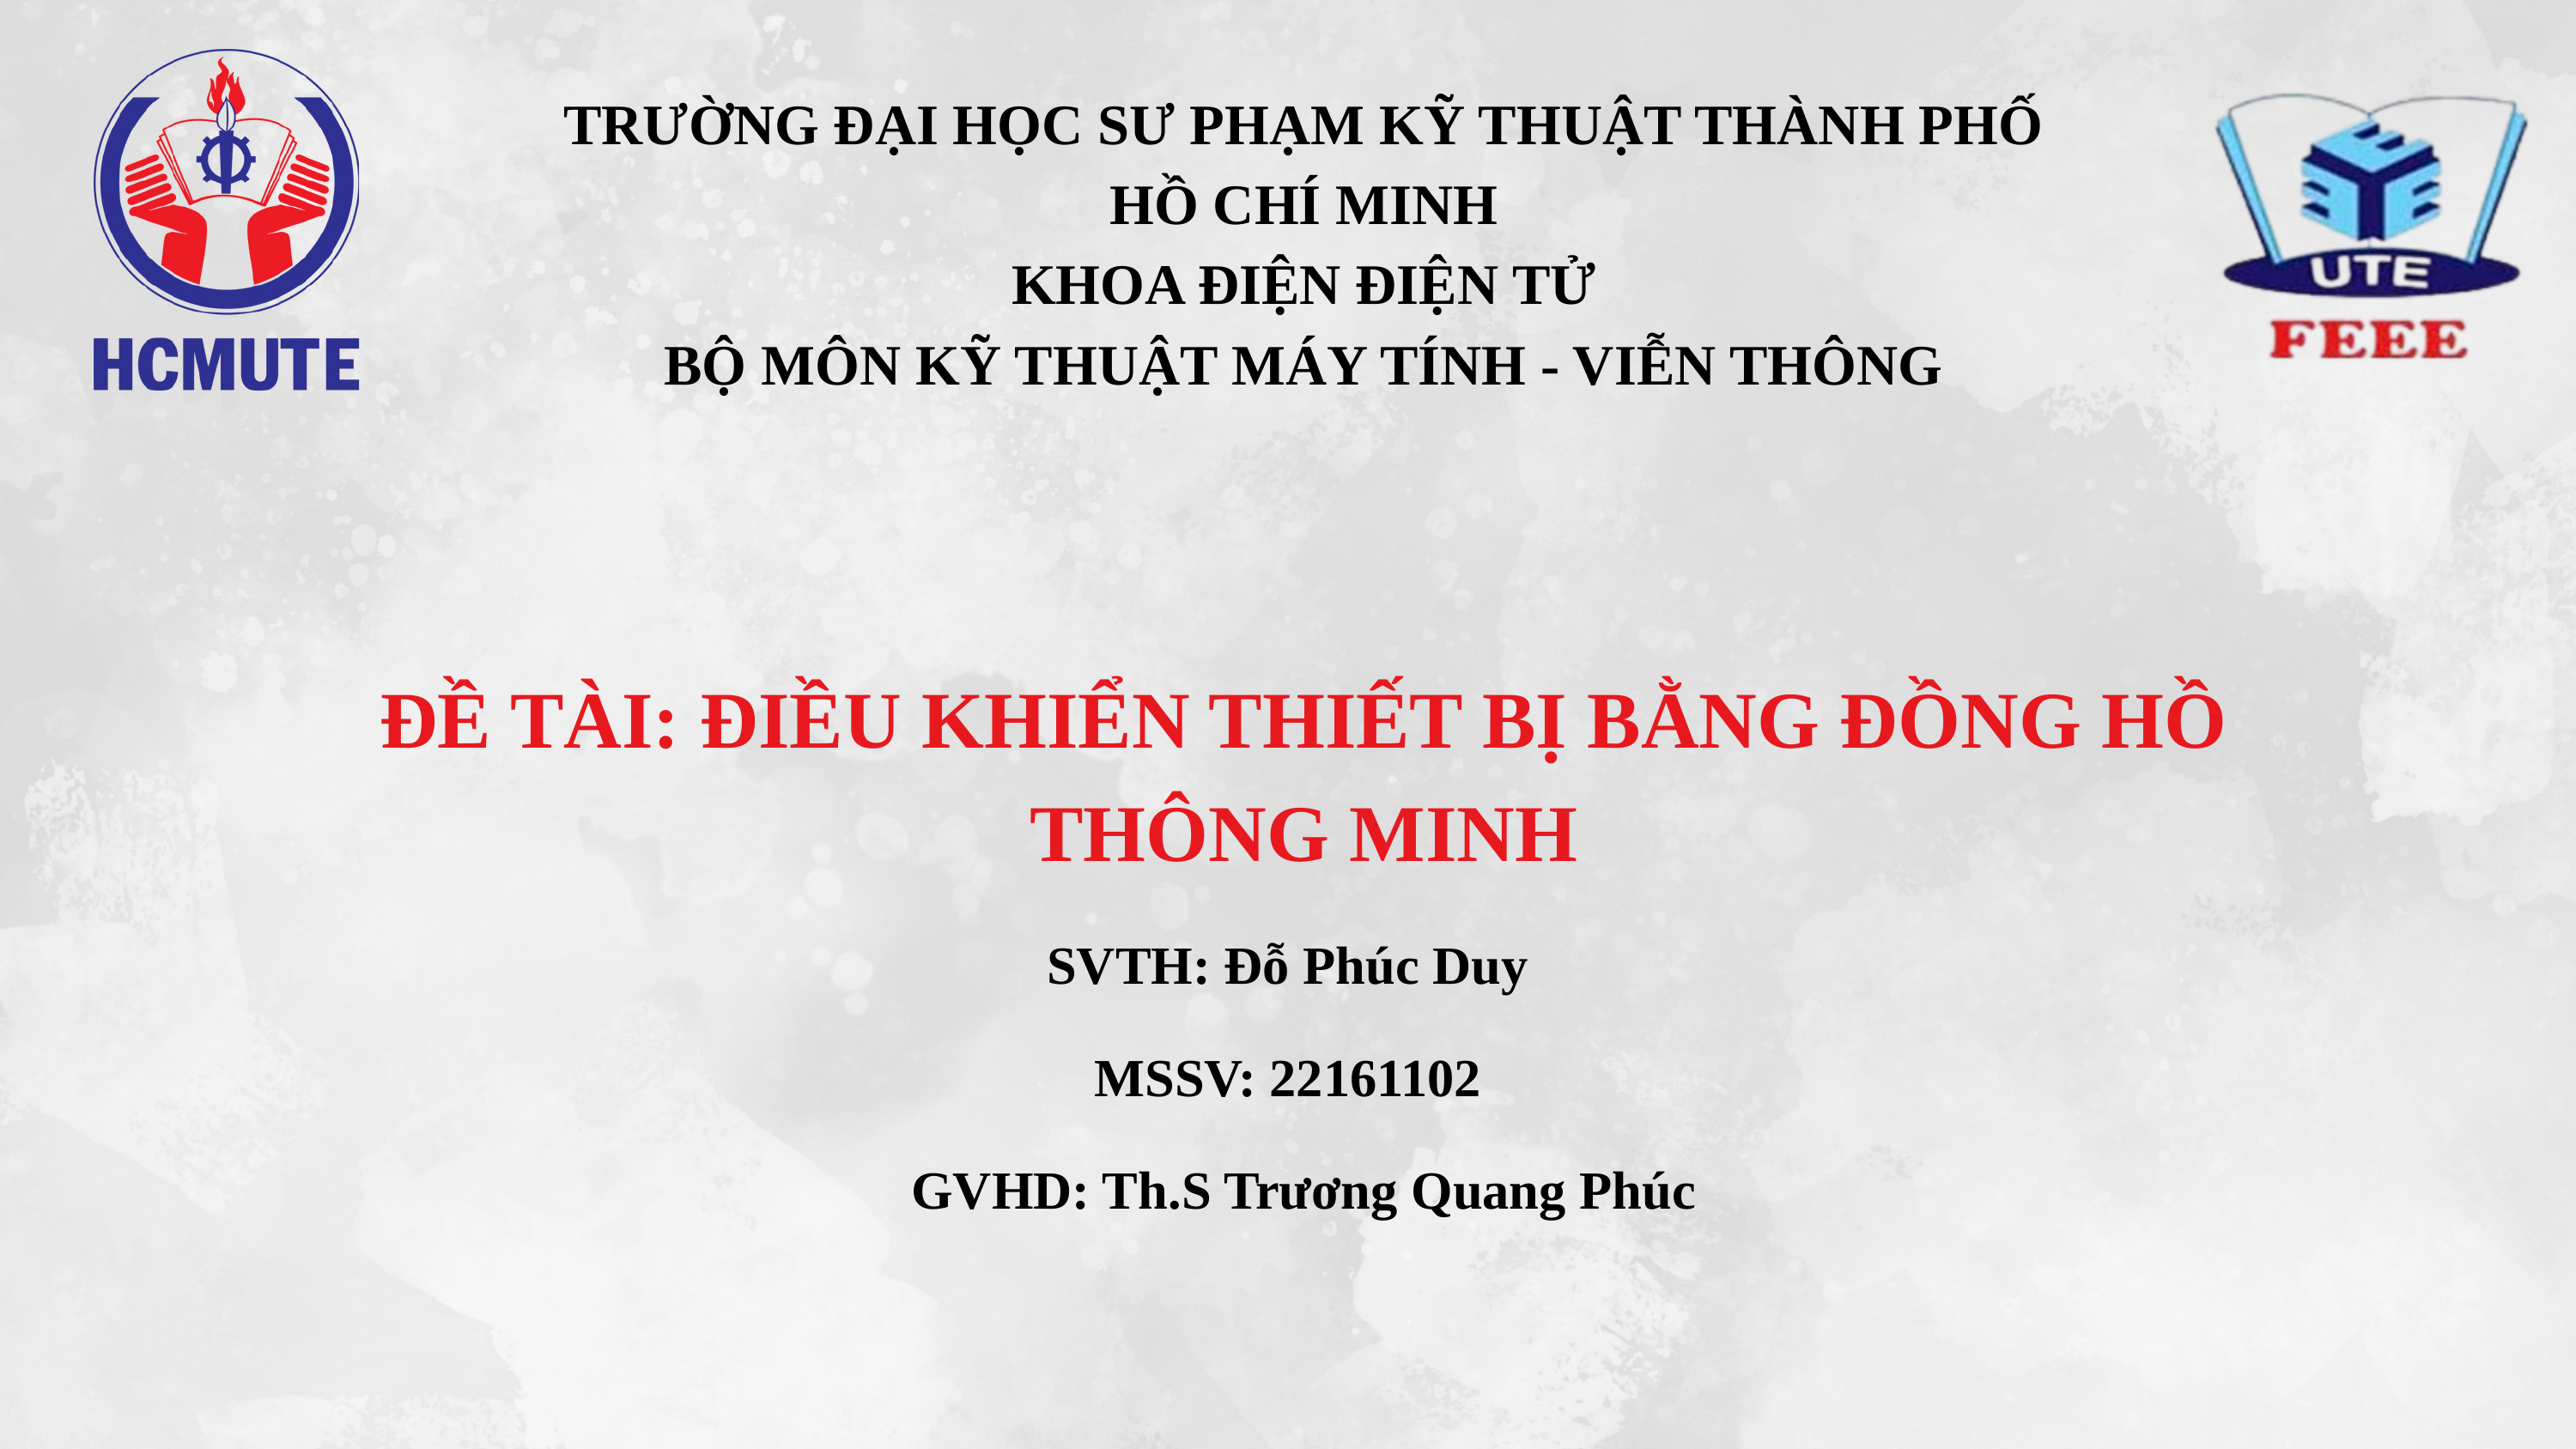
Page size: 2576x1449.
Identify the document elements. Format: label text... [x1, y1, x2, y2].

text_box [94, 49, 360, 391]
text_box SVTH: Đỗ Phúc Duy [1032, 919, 1544, 996]
text_box GVHD: Th.S Trương Quang Phúc [855, 1144, 1753, 1221]
text_box TRƯỜNG ĐẠI HỌC SƯ PHẠM KỸ THUẬT THÀNH PHỐ HỒ CHÍ MINH KHOA ĐIỆN ĐIỆN TỬ BỘ MÔN KỸ THUẬT MÁY TÍNH - VIỄN THÔNG [526, 76, 2083, 397]
text_box ĐỀ TÀI: ĐIỀU KHIỂN THIẾT BỊ BẰNG ĐỒNG HỒ THÔNG MINH [254, 652, 2354, 877]
text_box MSSV: 22161102 [1076, 1032, 1500, 1108]
text_box [0, 0, 2576, 1449]
text_box [2164, 35, 2576, 447]
